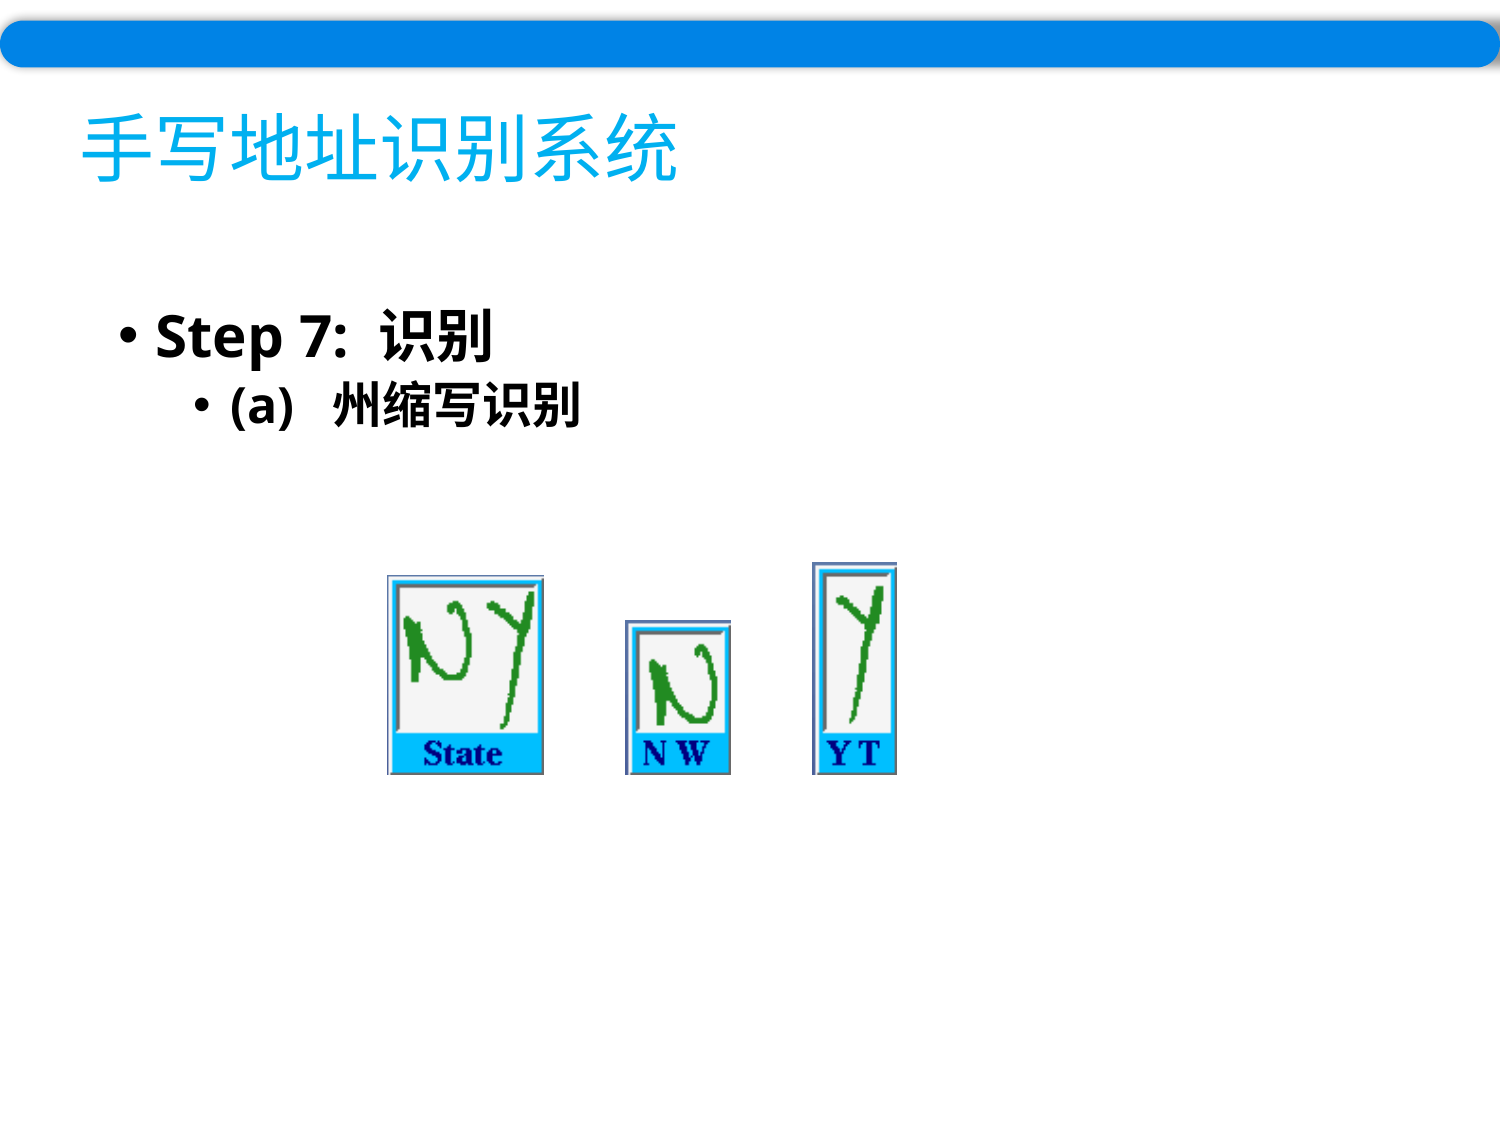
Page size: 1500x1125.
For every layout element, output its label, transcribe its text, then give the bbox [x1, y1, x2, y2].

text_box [387, 562, 897, 775]
text_box [0, 19, 1500, 69]
title 手写地址识别系统 [64, 43, 1359, 262]
list Step 7: 识别 (a) 州缩写识别 [103, 299, 1397, 1014]
